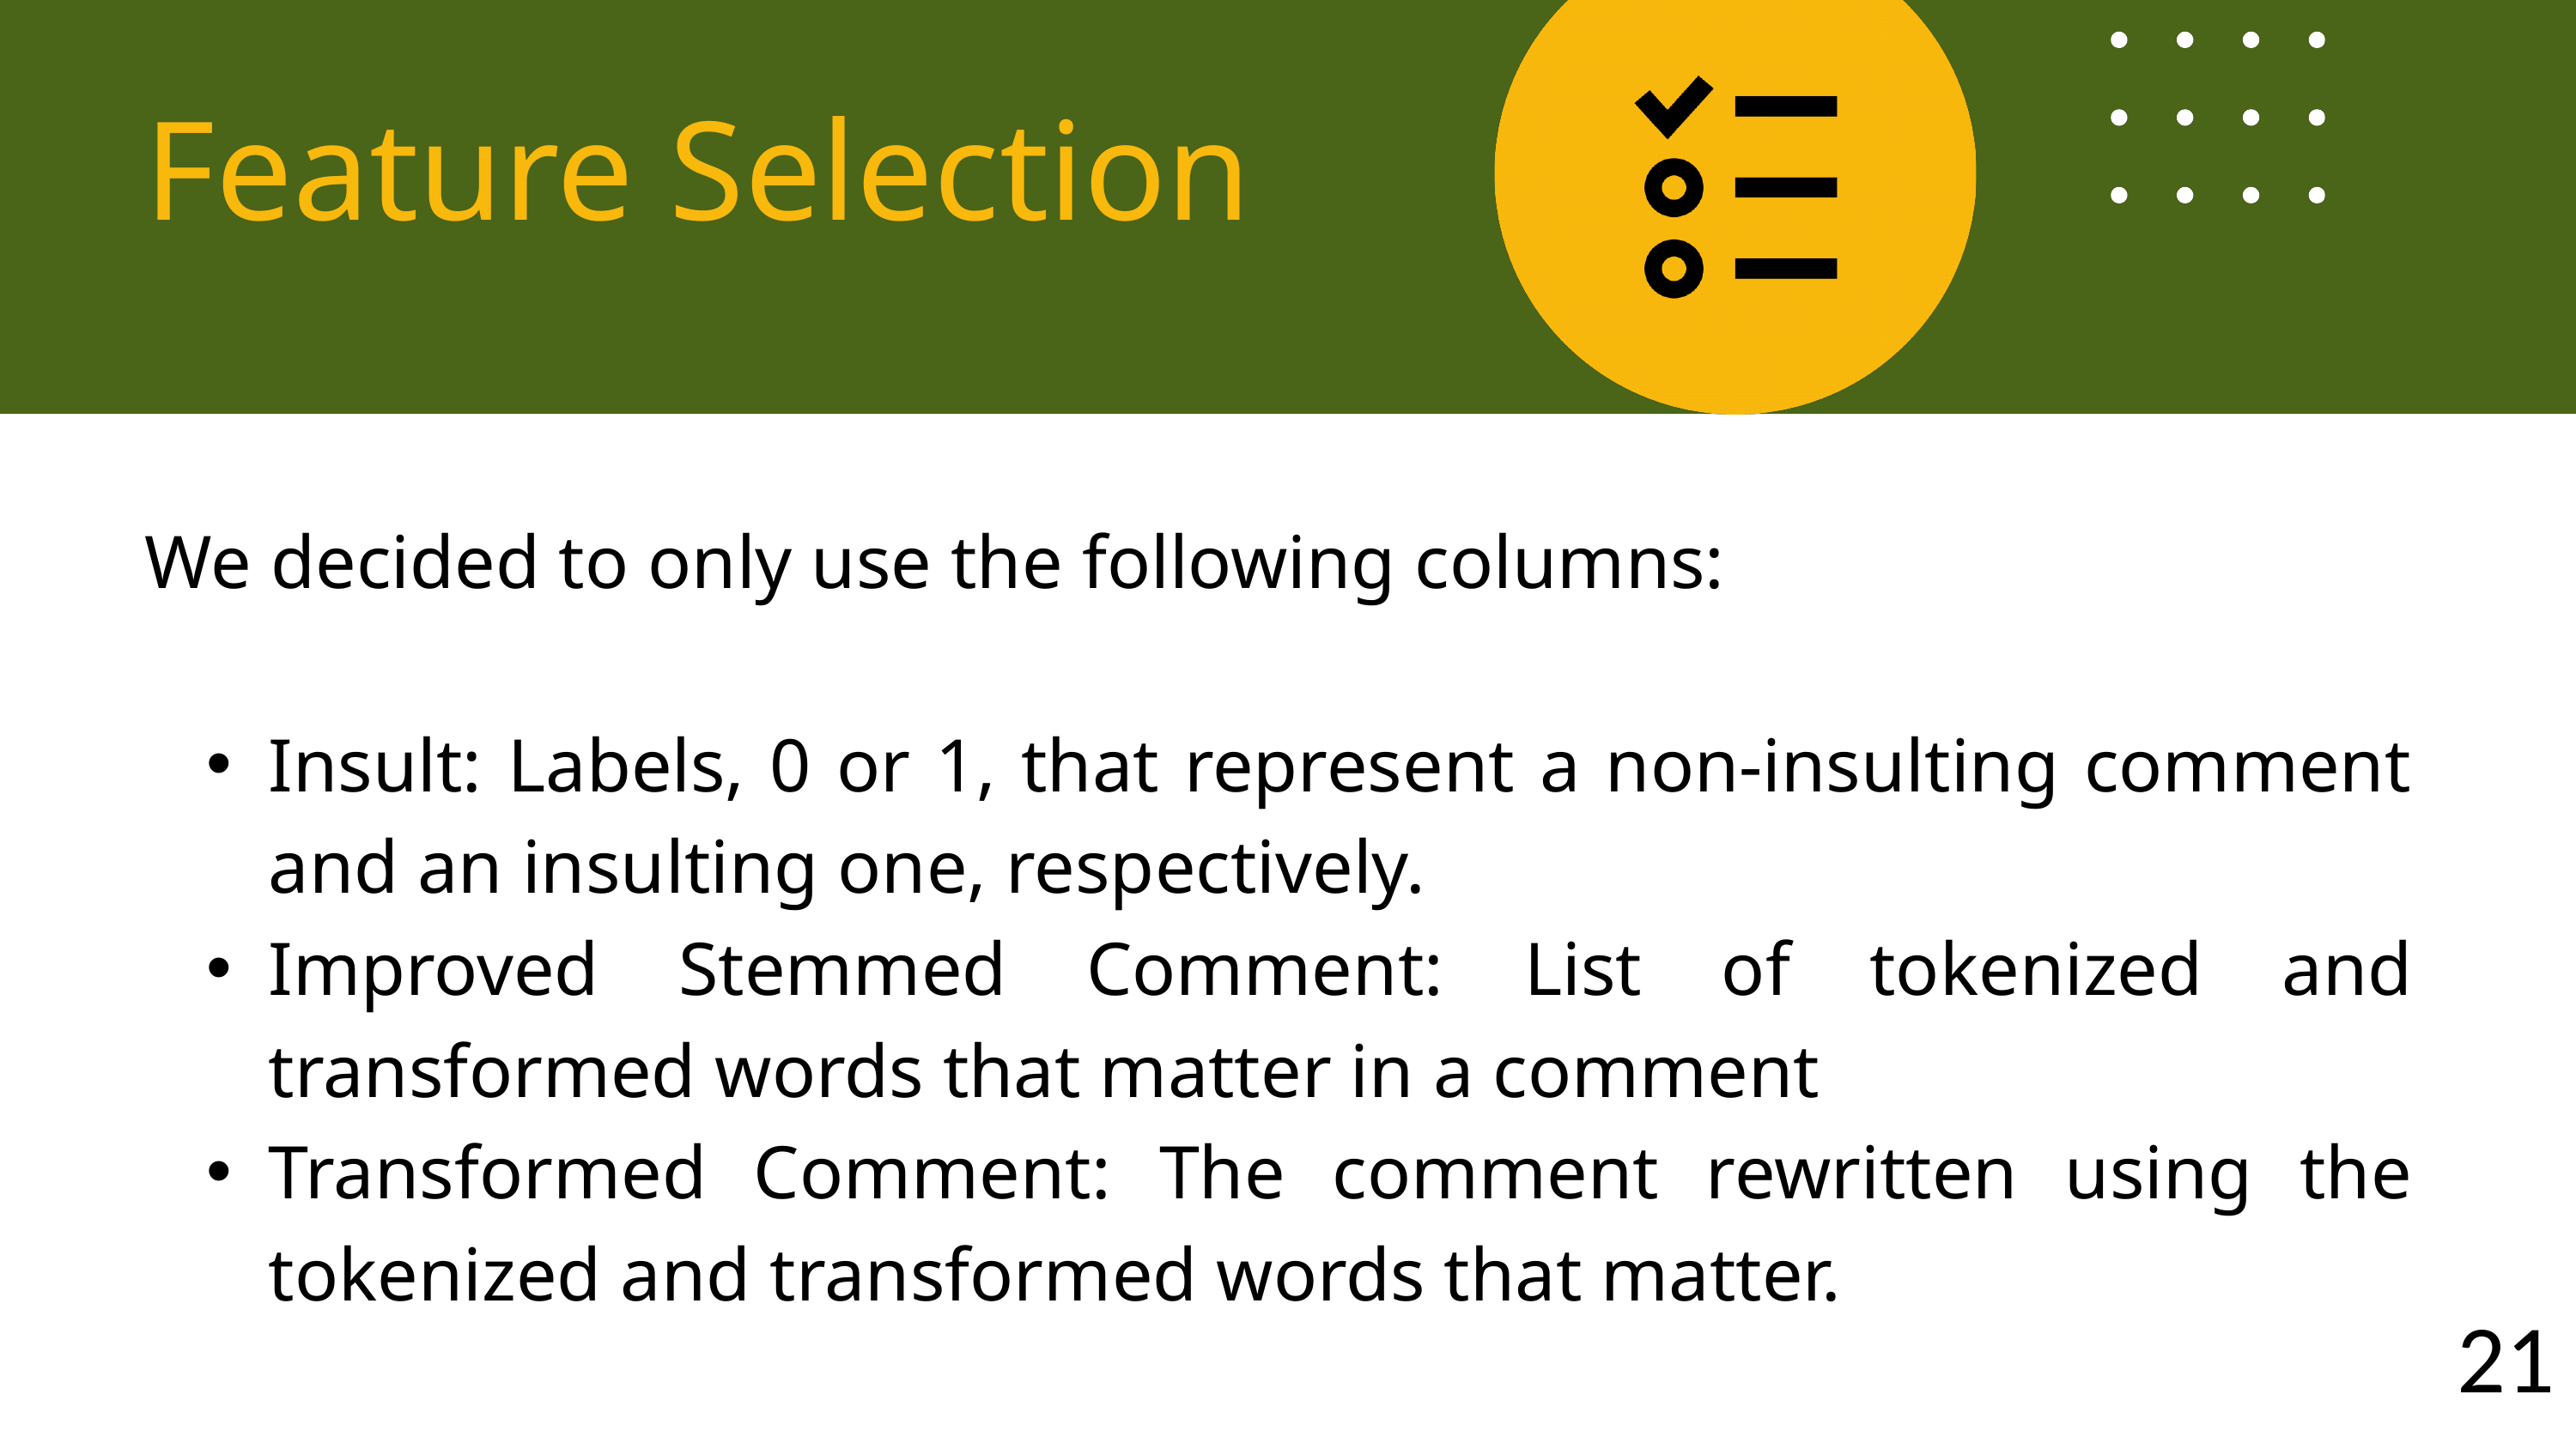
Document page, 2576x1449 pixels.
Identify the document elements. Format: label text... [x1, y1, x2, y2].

text_box 21 [2444, 1289, 2568, 1419]
text_box [2111, 0, 2325, 203]
text_box We decided to only use the following columns: Insult: Labels, 0 or 1, that represent a non-insulting comment and an insulting one, respectively. Improved Stemmed Comment: List of tokenized and transformed words that matter in a comment Transformed Comment: The comment rewritten using the tokenized and transformed words that matter. [144, 500, 2414, 1316]
text_box Feature Selection [144, 127, 1482, 248]
picture [1494, 0, 1977, 428]
text_box [1979, 0, 2576, 415]
text_box [0, 0, 1490, 415]
